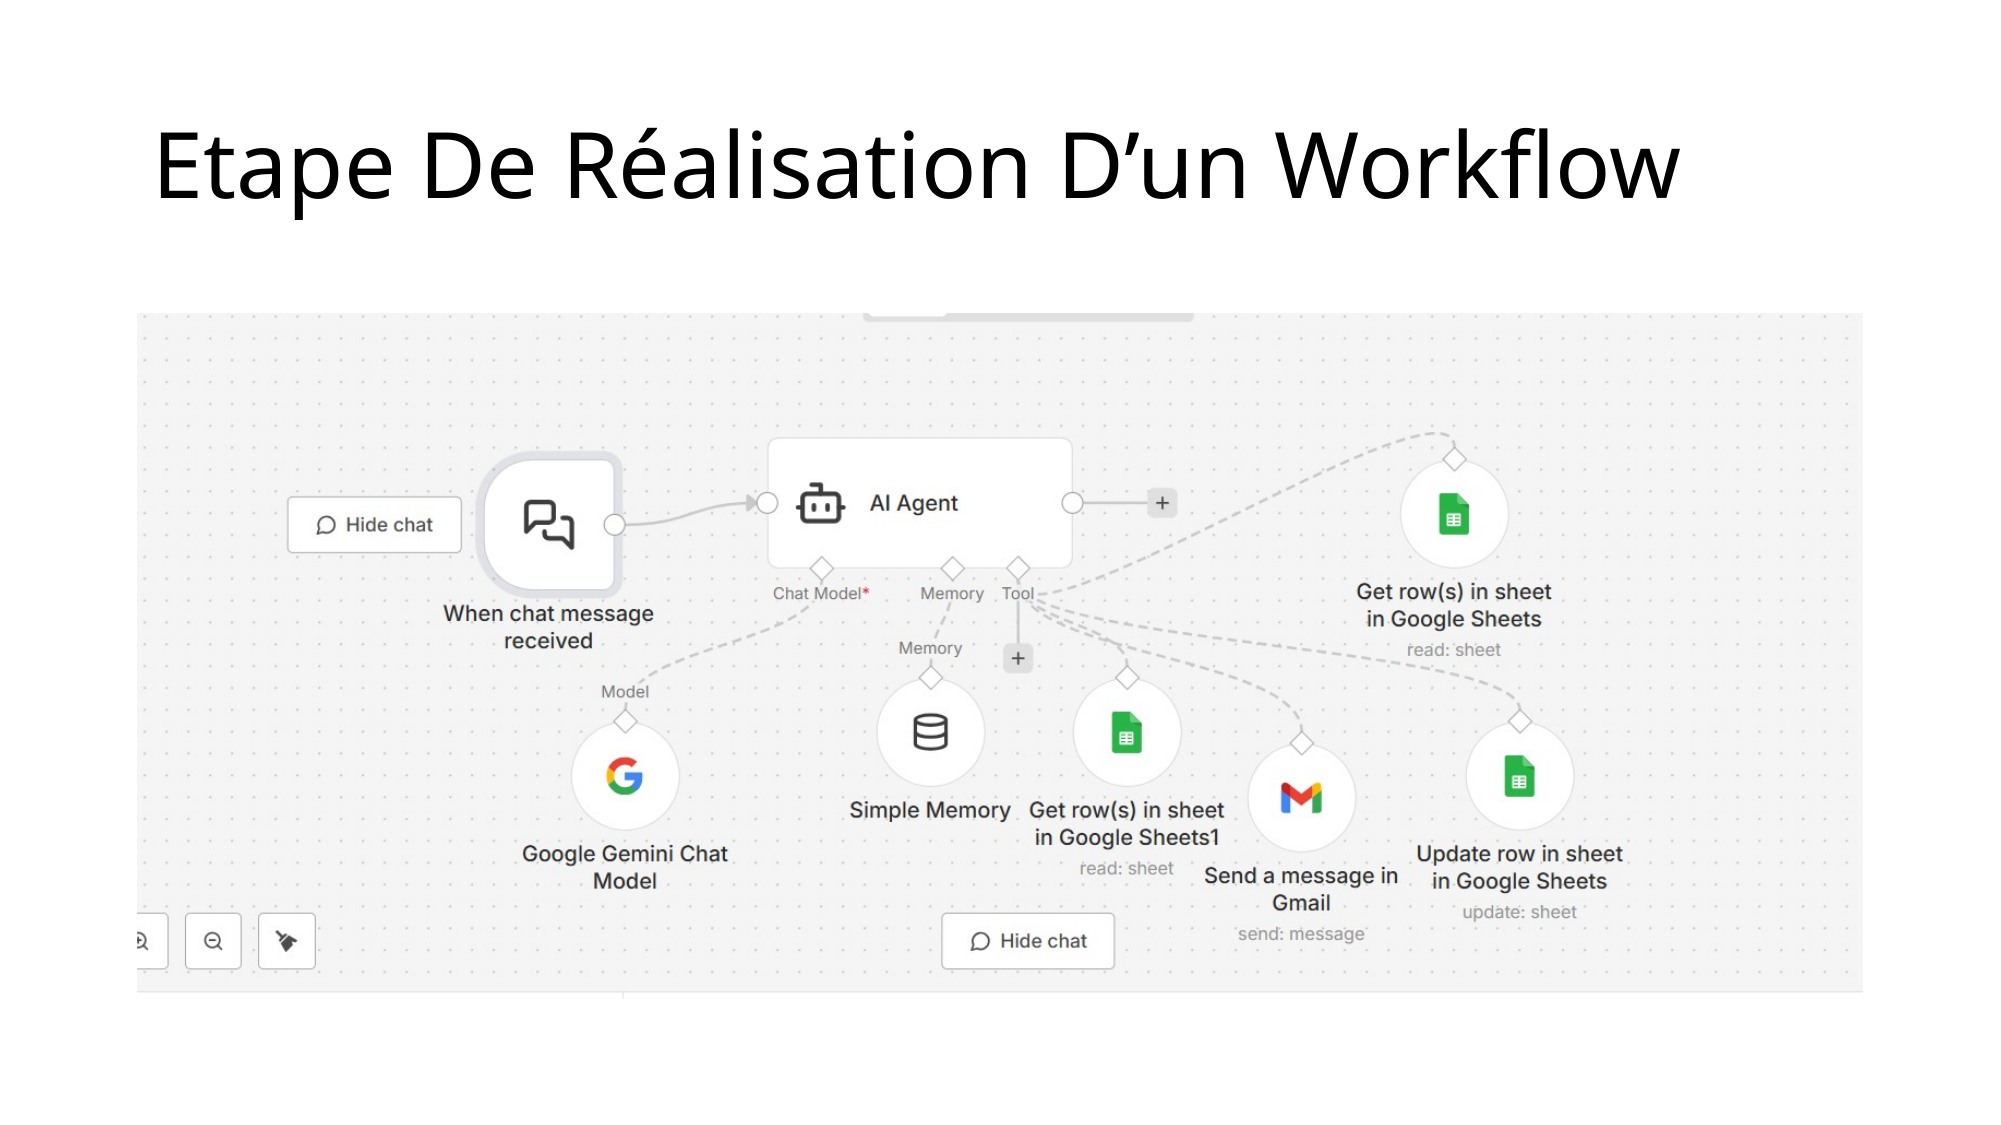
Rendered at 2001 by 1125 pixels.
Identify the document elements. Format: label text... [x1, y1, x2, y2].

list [137, 313, 1863, 999]
title Etape De Réalisation D’un Workflow [137, 59, 1863, 278]
